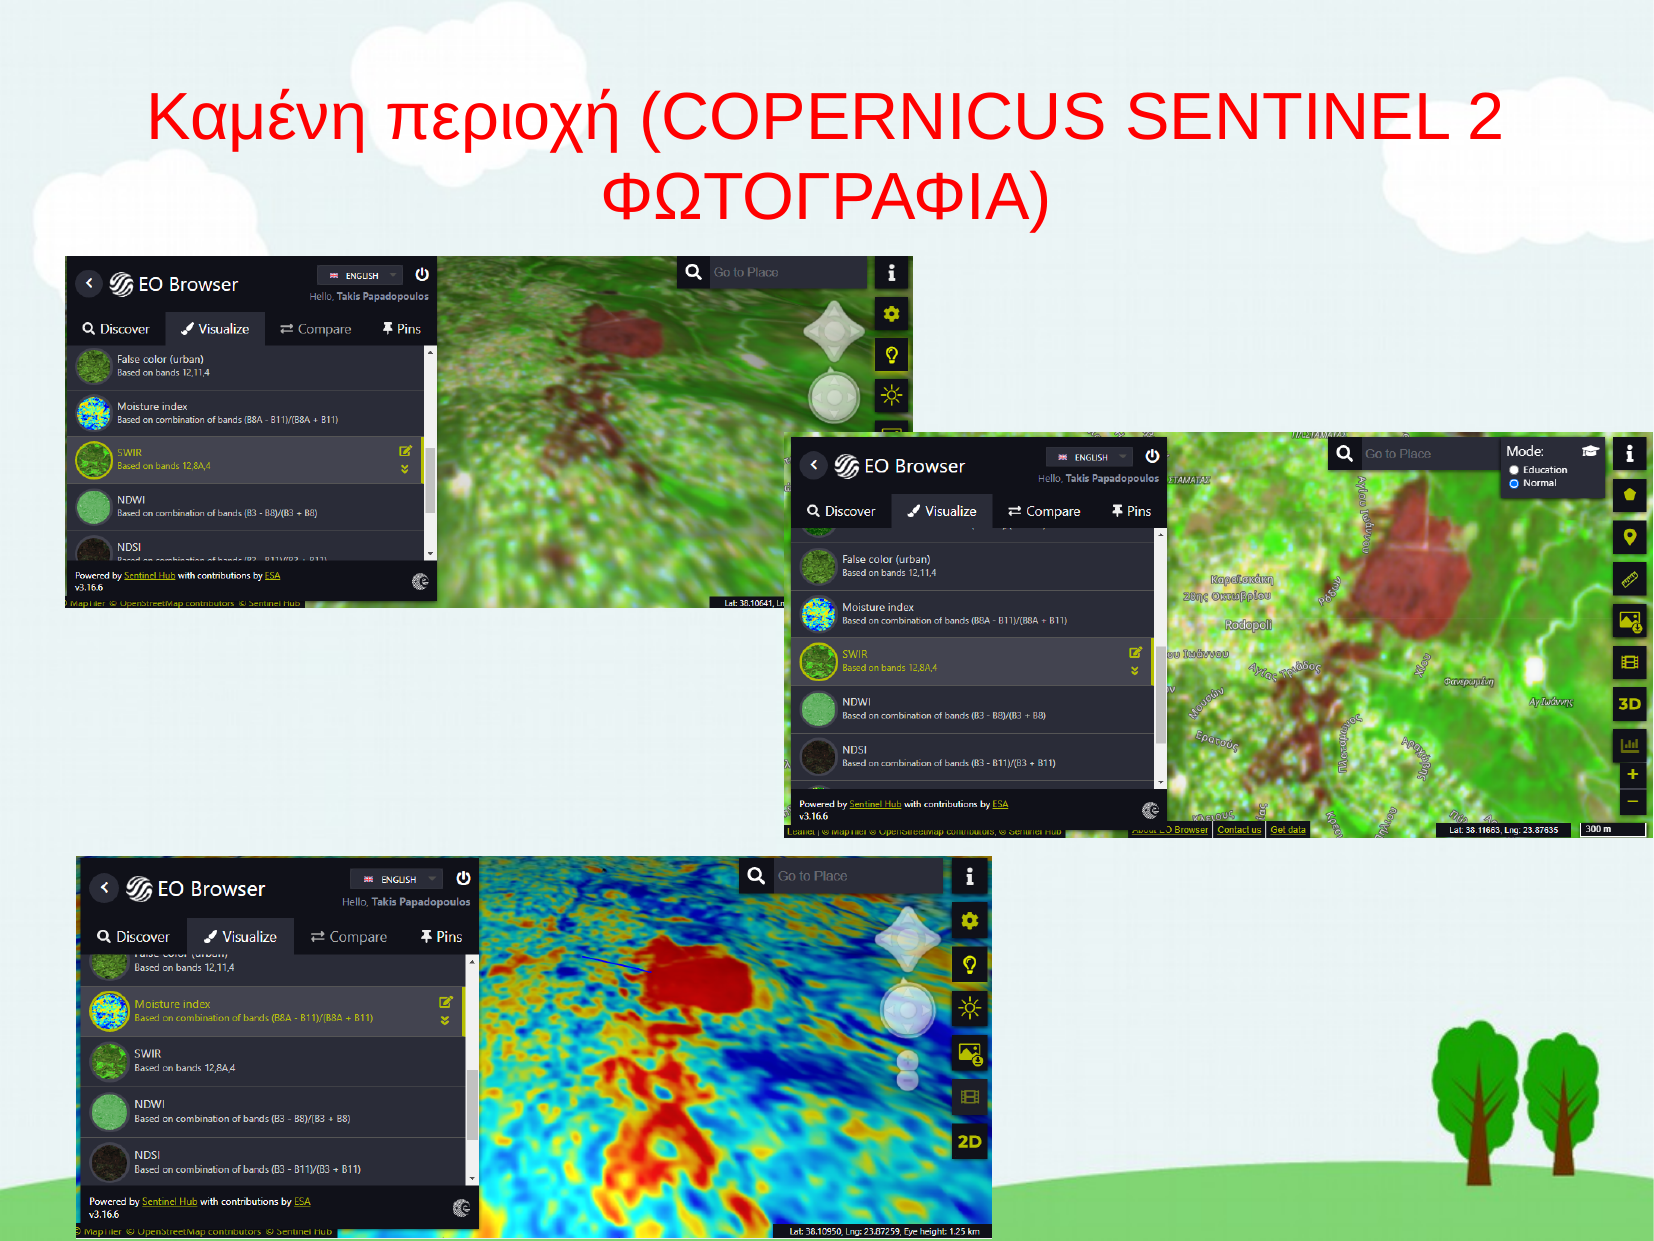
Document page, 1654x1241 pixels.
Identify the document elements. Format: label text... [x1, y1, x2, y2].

text_box Καμένη περιοχή (COPERNICUS SENTINEL 2 ΦΩΤΟΓΡΑΦΙΑ) [82, 49, 1570, 221]
text_box [0, 221, 1653, 1147]
picture [0, 0, 1654, 1241]
